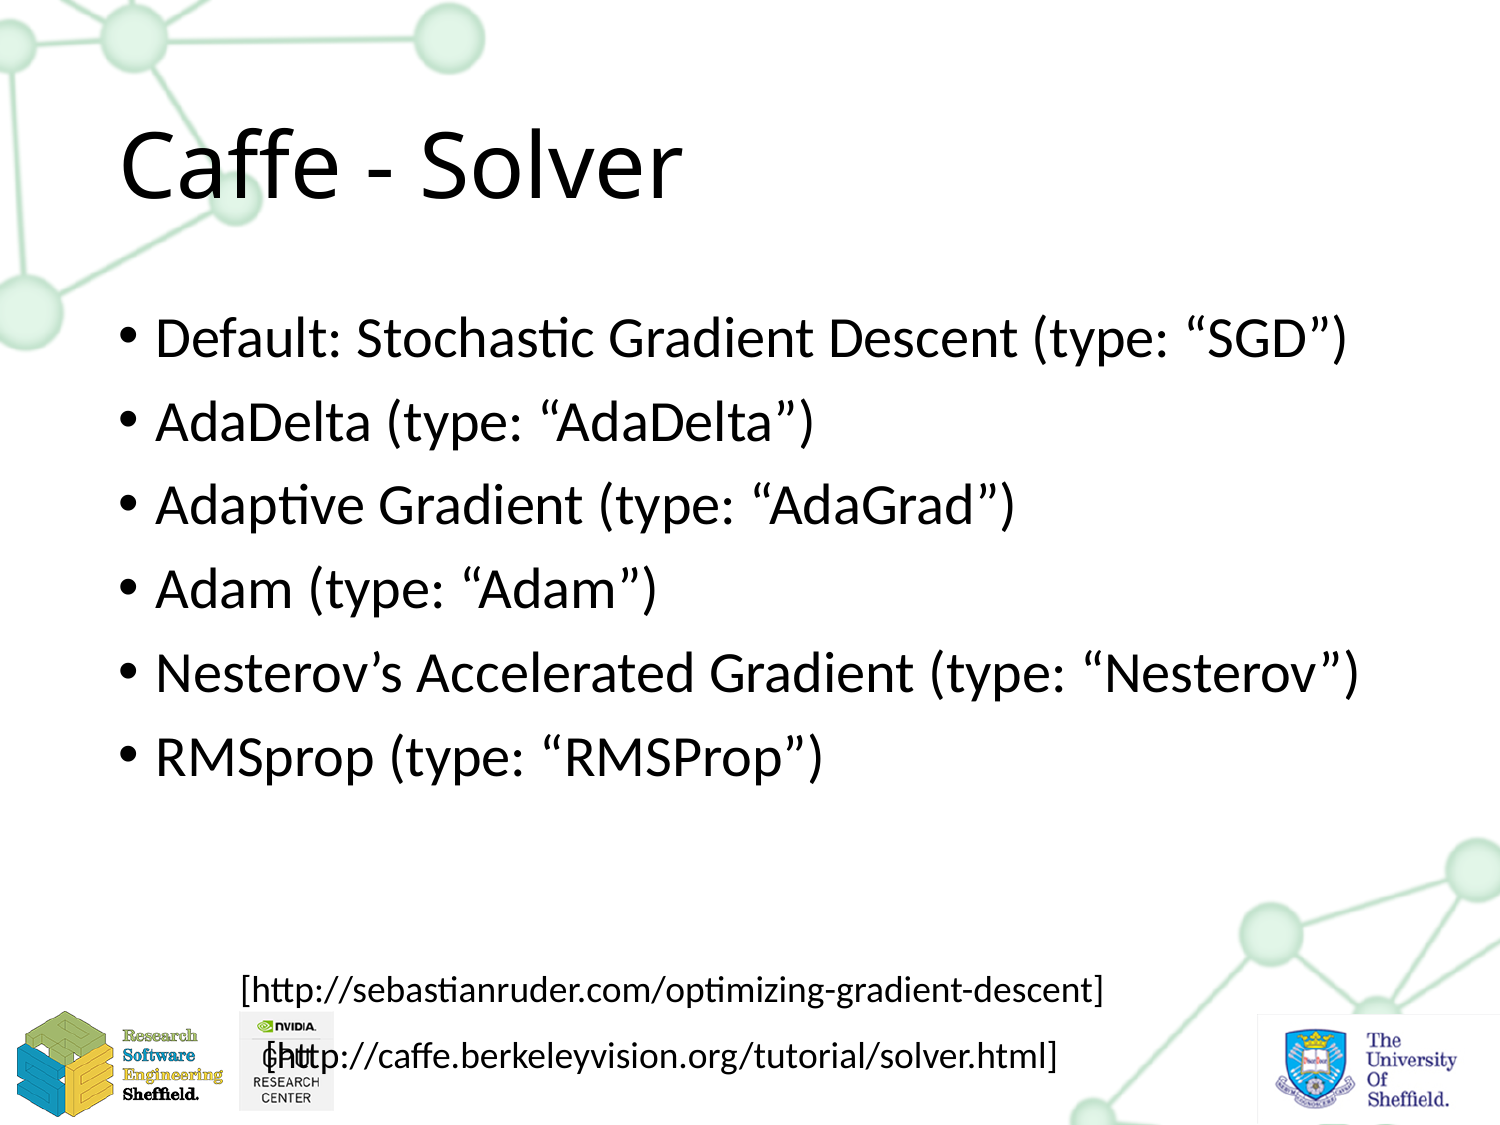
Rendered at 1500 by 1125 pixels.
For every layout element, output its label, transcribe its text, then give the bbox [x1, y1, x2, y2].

title Caffe - Solver [103, 59, 1397, 278]
picture [0, 0, 1500, 1125]
text_box [http://sebastianruder.com/optimizing-gradient-descent] [225, 957, 1120, 1018]
text_box [http://caffe.berkeleyvision.org/tutorial/solver.html] [250, 1023, 1074, 1084]
list Default: Stochastic Gradient Descent (type: “SGD”) AdaDelta (type: “AdaDelta”) Adaptive Gradient (type: “AdaGrad”) Adam (type: “Adam”) Nesterov’s Accelerated Gradient (type: “Nesterov”) RMSprop (type: “RMSProp”) [103, 299, 1397, 1014]
